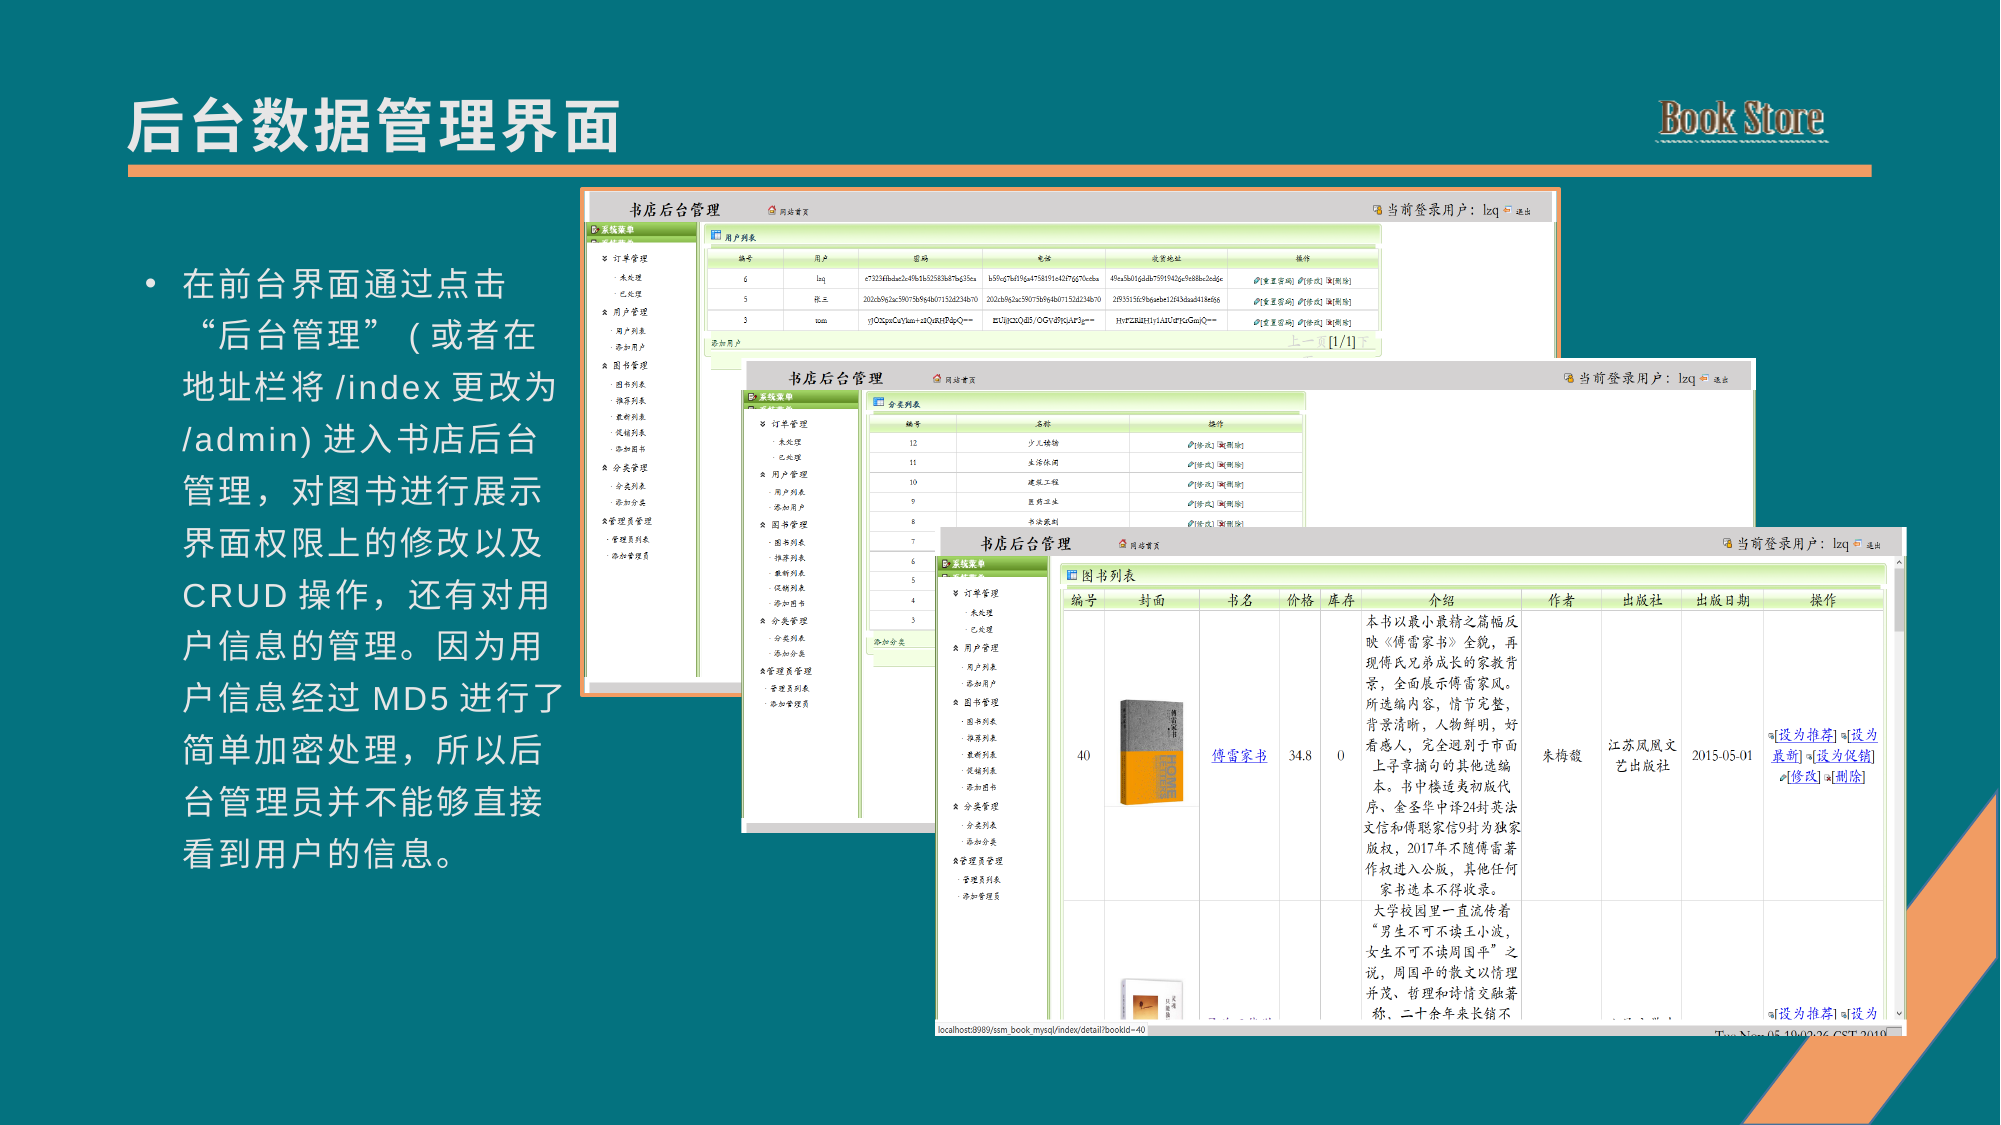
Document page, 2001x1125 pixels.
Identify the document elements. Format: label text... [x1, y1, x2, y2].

list 在前台界面通过点击“后台管理”(或者在地址栏将/index更改为/admin)进入书店后台管理，对图书进行展示界面权限上的修改以及CRUD操作，还有对用户信息的管理。因为用户信息经过MD5进行了简单加密处理，所以后台管理员并不能够直接看到用户的信息。 [128, 250, 585, 909]
picture [1652, 96, 1831, 144]
picture [584, 191, 1907, 1037]
title 后台数据管理界面 [109, 70, 1891, 178]
text_box [1739, 787, 1999, 1125]
text_box [127, 163, 1873, 178]
